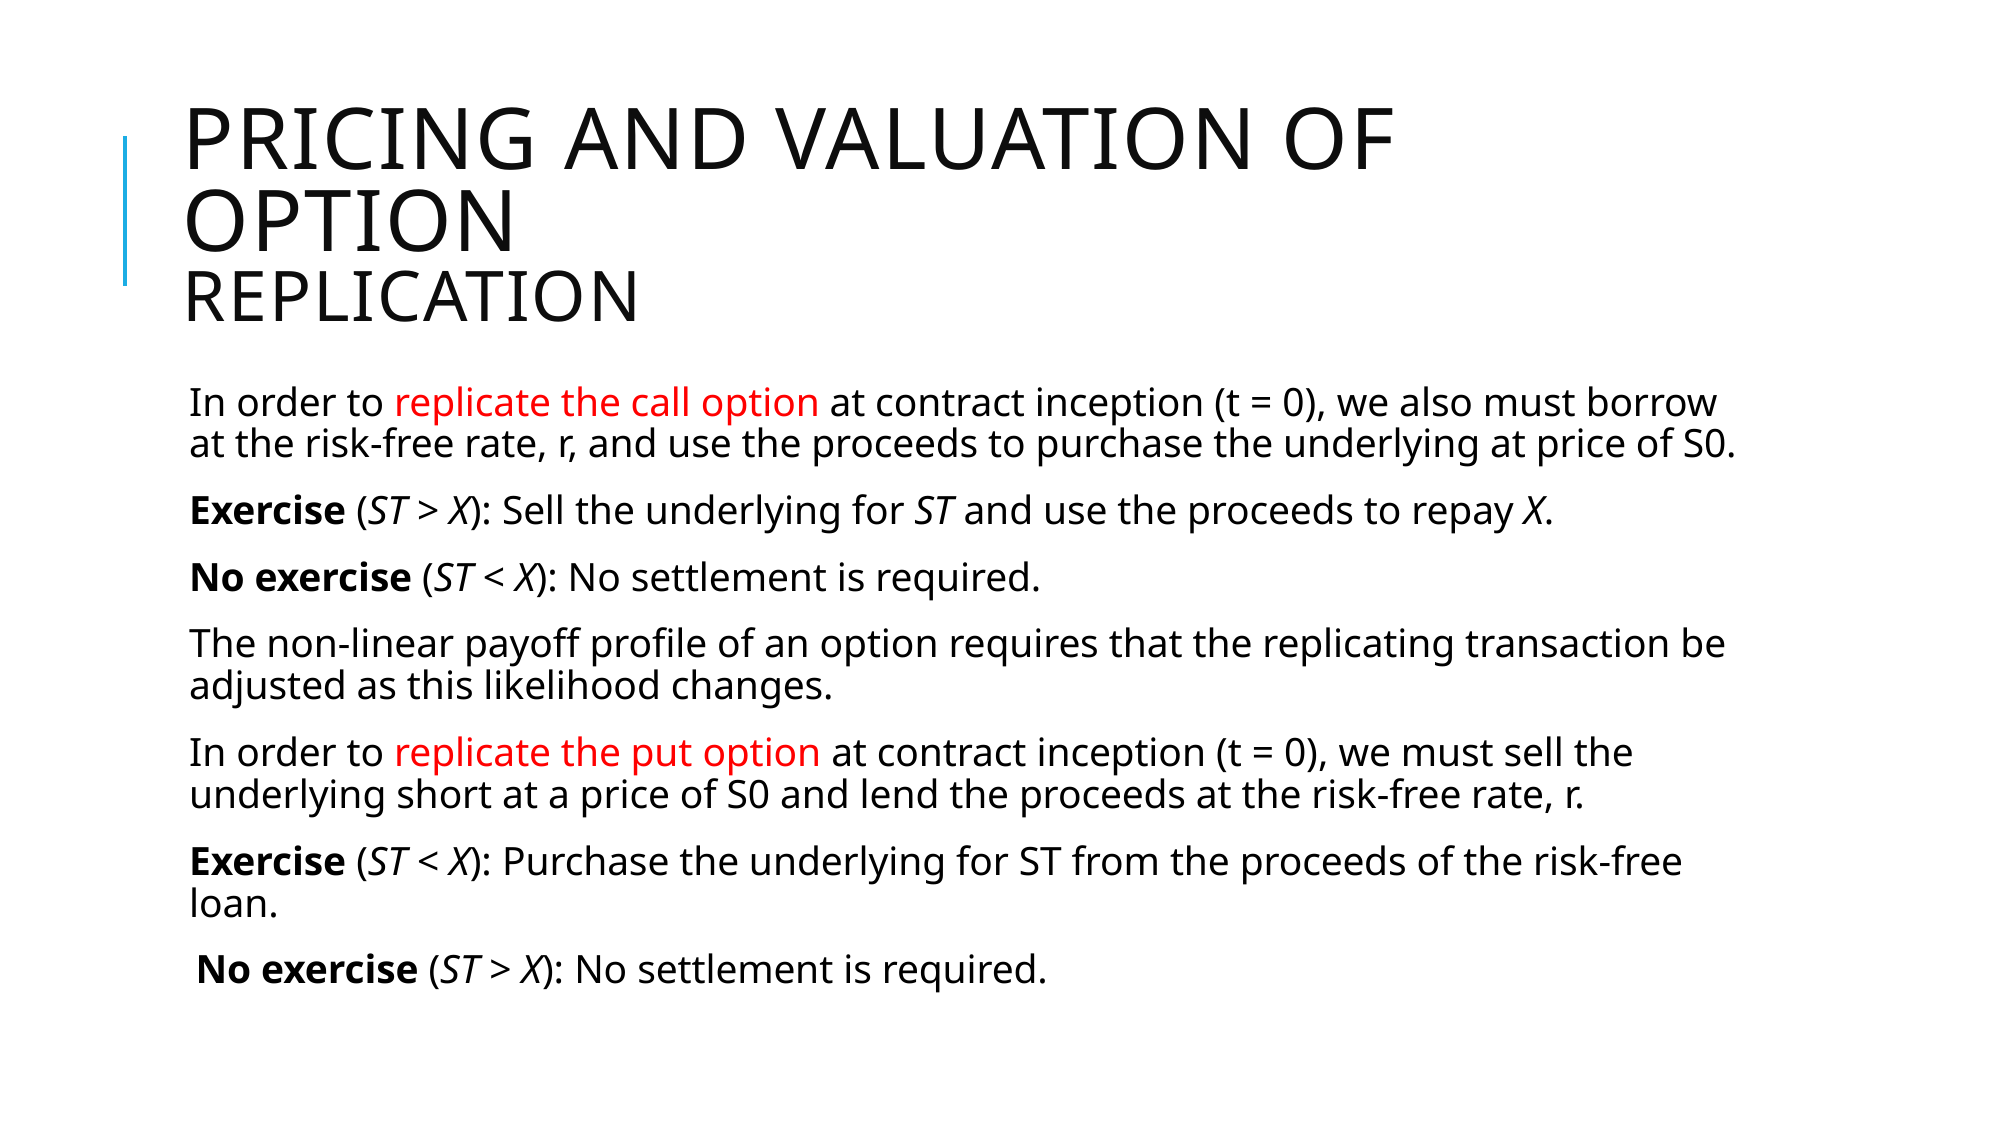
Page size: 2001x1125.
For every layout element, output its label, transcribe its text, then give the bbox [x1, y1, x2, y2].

title Pricing and valuation of option replication [168, 96, 1763, 342]
list In order to replicate the call option at contract inception (t = 0), we also must borrow at the risk-free rate, r, and use the proceeds to purchase the underlying at price of S0. Exercise (ST > X): Sell the underlying for ST and use the proceeds to repay X. No exercise (ST < X): No settlement is required. The non-linear payoff profile of an option requires that the replicating transaction be adjusted as this likelihood changes. In order to replicate the put option at contract inception (t = 0), we must sell the underlying short at a price of S0 and lend the proceeds at the risk-free rate, r. Exercise (ST < X): Purchase the underlying for ST from the proceeds of the risk-free loan. No exercise (ST > X): No settlement is required. [168, 375, 1763, 1035]
